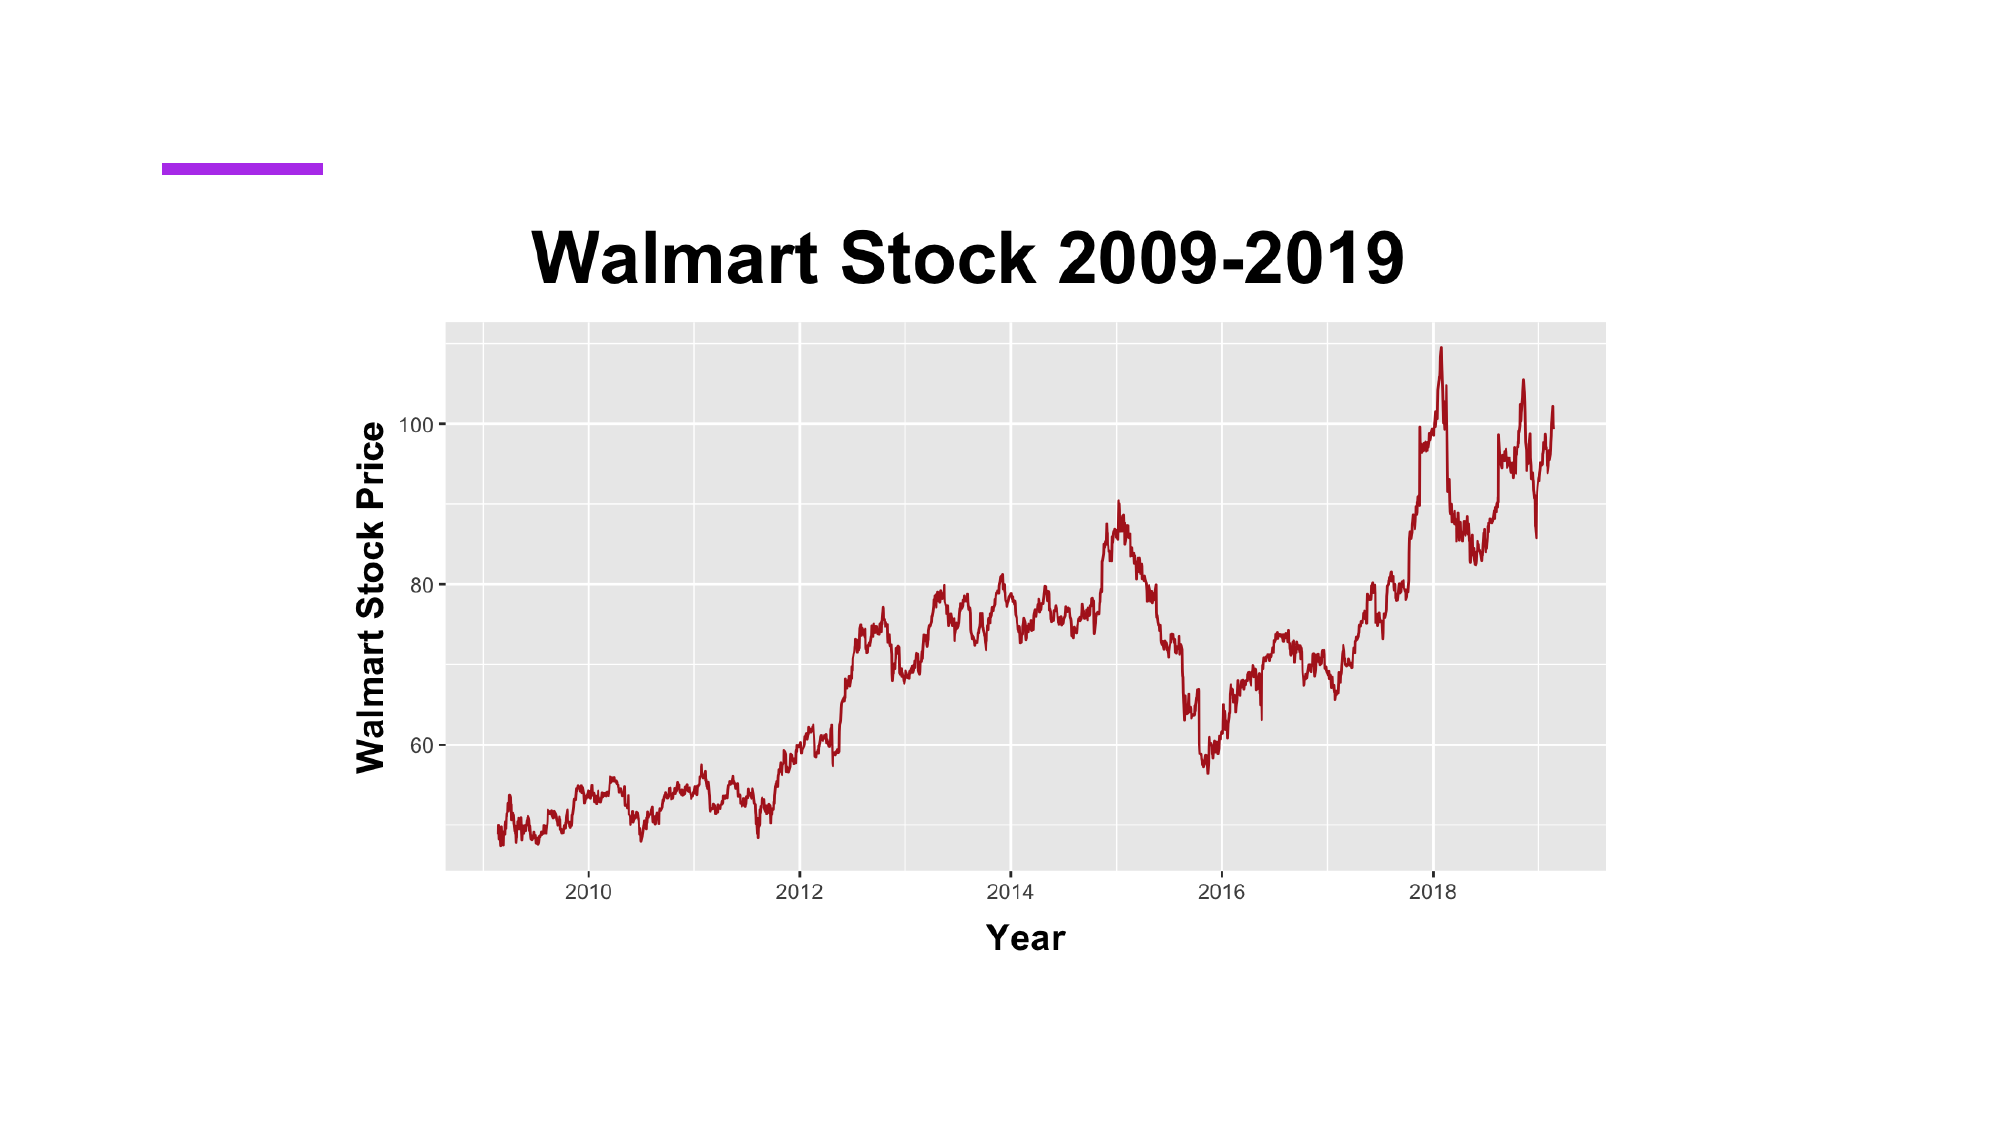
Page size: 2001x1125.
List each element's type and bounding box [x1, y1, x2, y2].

picture [343, 168, 1619, 956]
